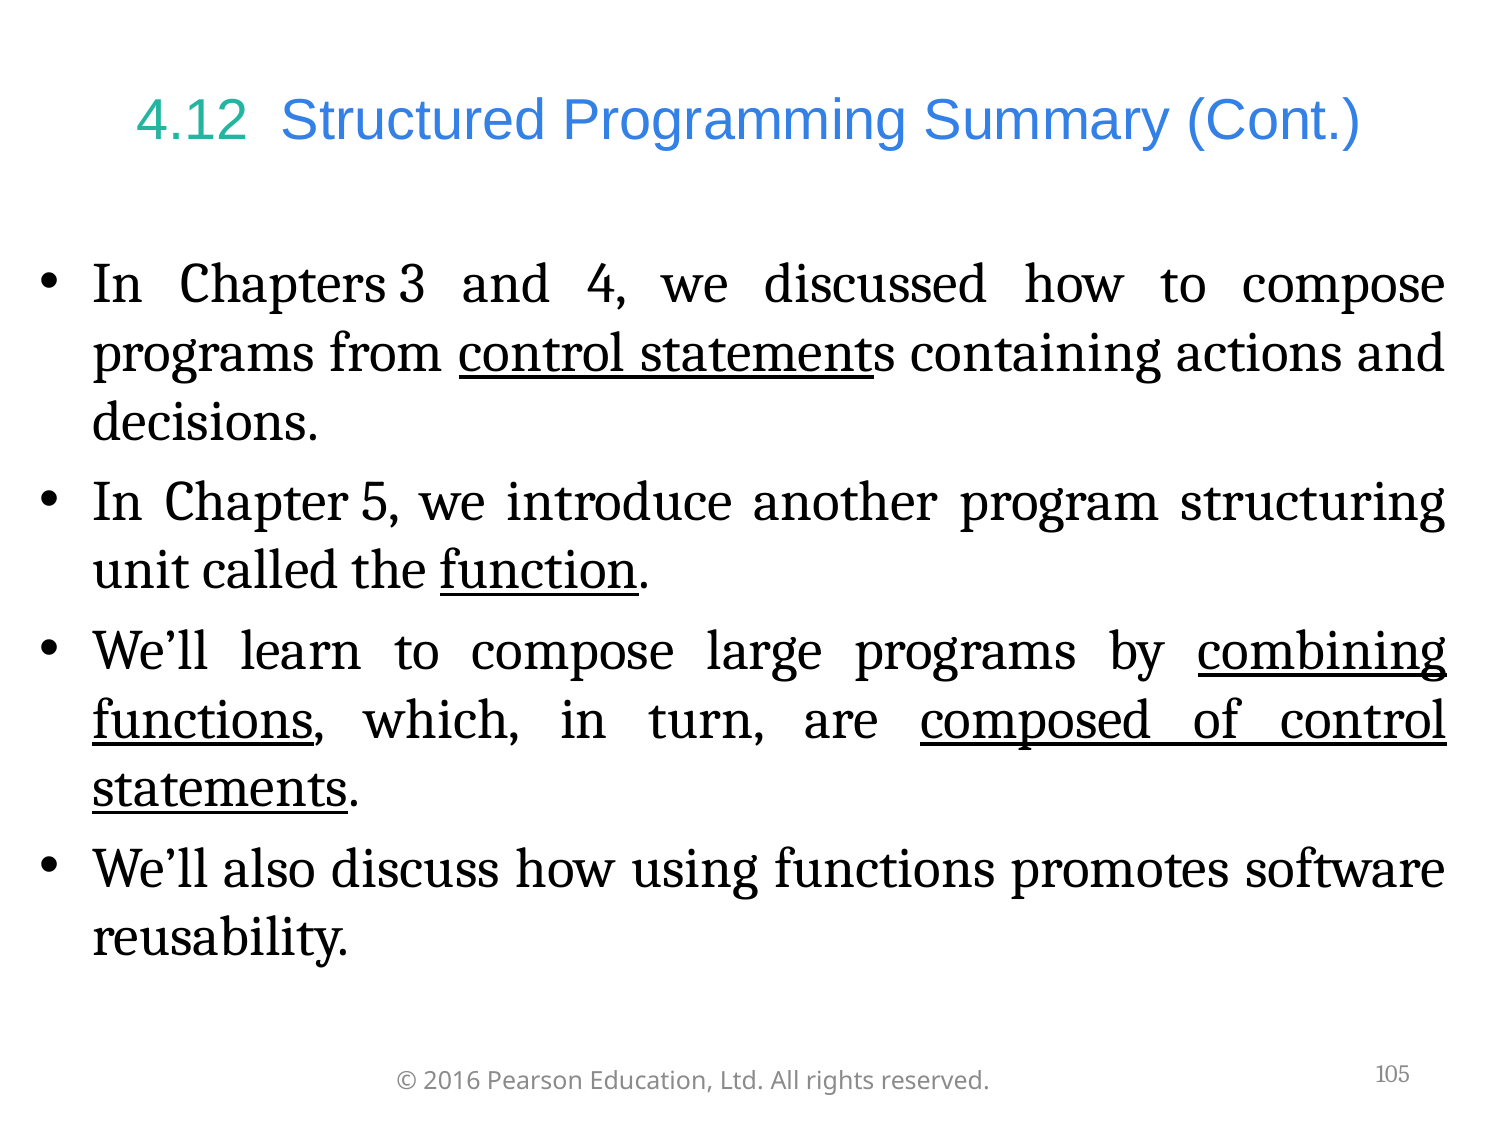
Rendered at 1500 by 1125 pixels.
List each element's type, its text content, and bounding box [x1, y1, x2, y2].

list In Chapters 3 and 4, we discussed how to compose programs from control statements containing actions and decisions. In Chapter 5, we introduce another program structuring unit called the function. We’ll learn to compose large programs by combining functions, which, in turn, are composed of control statements. We’ll also discuss how using functions promotes software reusability. [24, 237, 1463, 980]
footer © 2016 Pearson Education, Ltd. All rights reserved. [287, 1050, 1100, 1110]
title 4.12 Structured Programming Summary (Cont.) [75, 45, 1425, 188]
slide_number 105 [1074, 1042, 1425, 1103]
